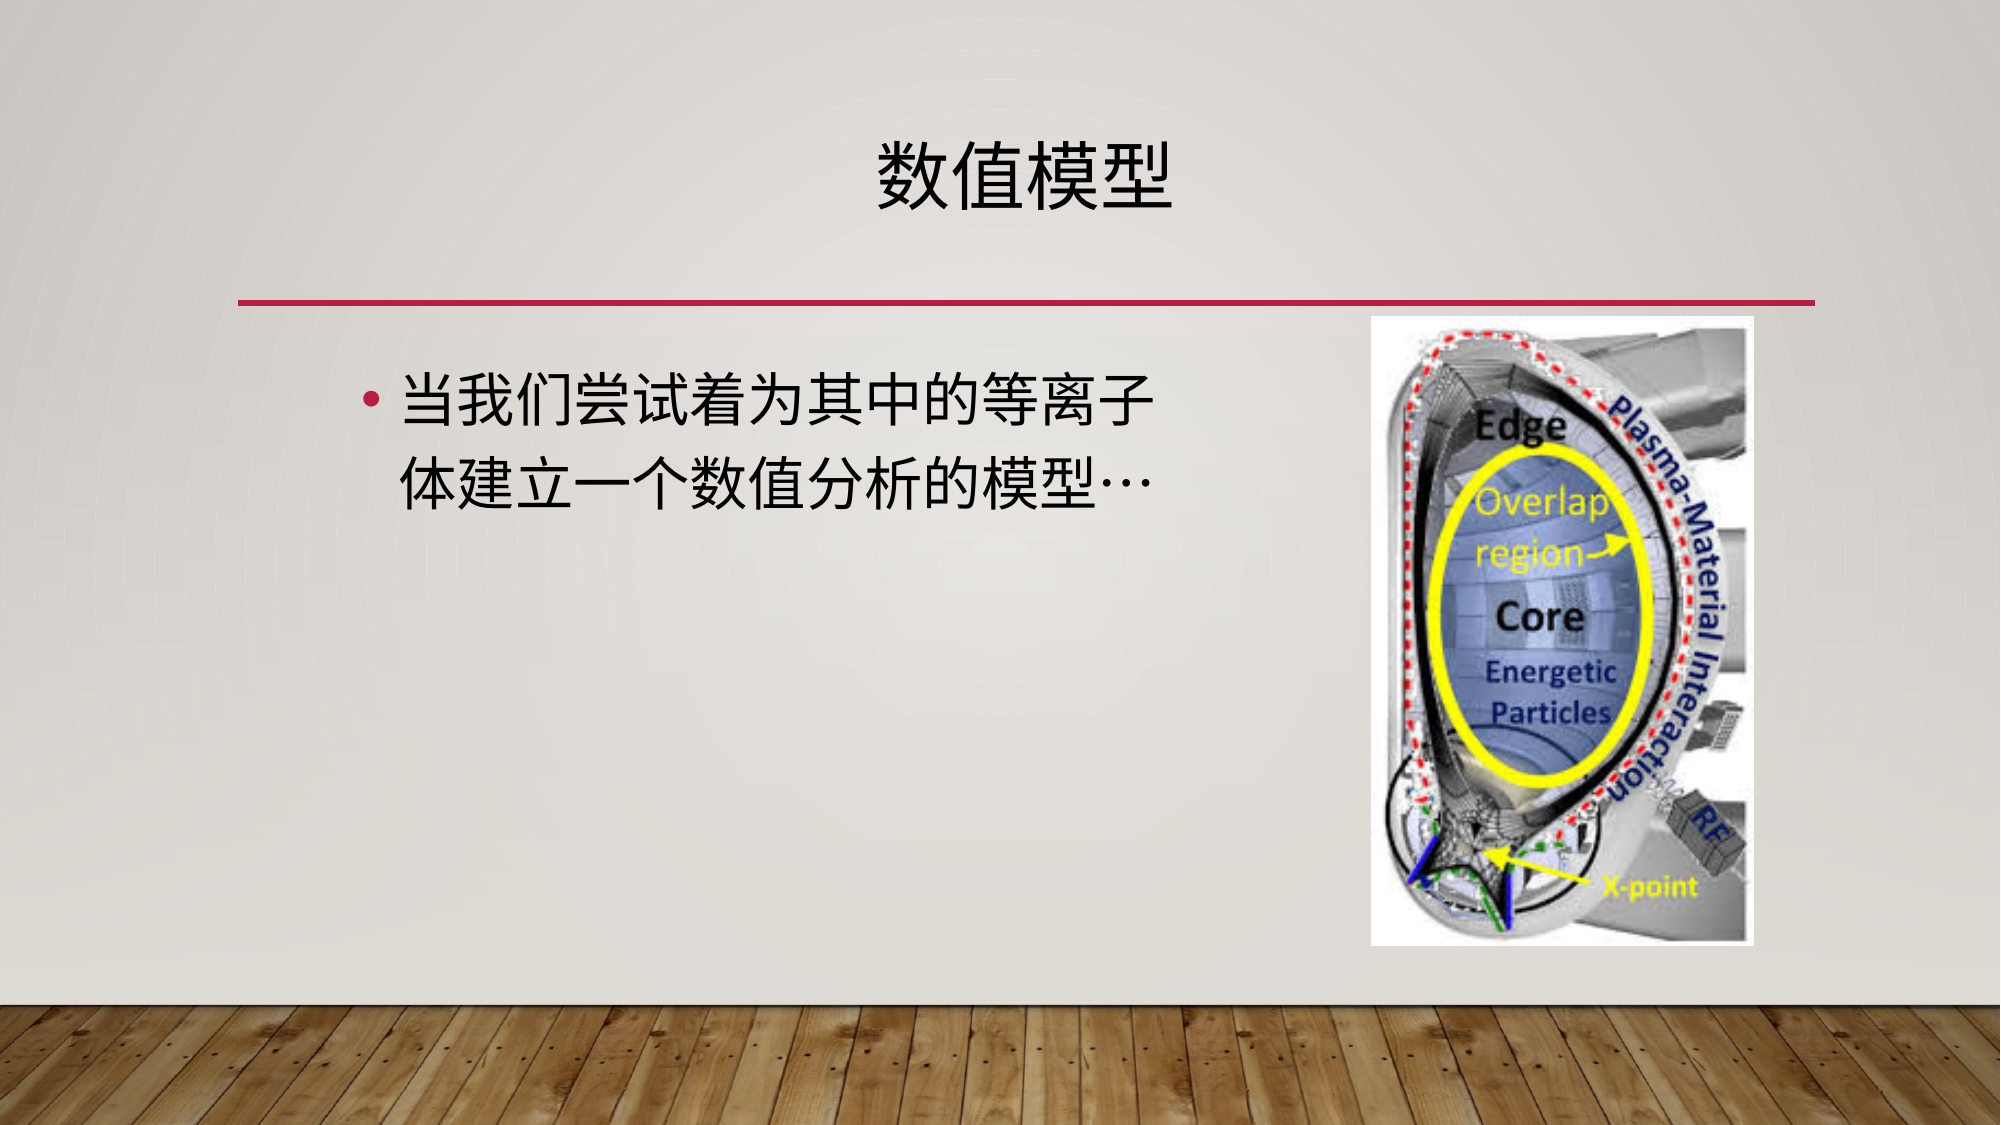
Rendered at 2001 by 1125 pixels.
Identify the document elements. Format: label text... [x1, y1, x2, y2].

text_box 当我们尝试着为其中的等离子体建立一个数值分析的模型… [346, 342, 1205, 908]
picture [0, 1005, 2000, 1125]
title 数值模型 [237, 132, 1814, 306]
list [1370, 316, 1754, 946]
